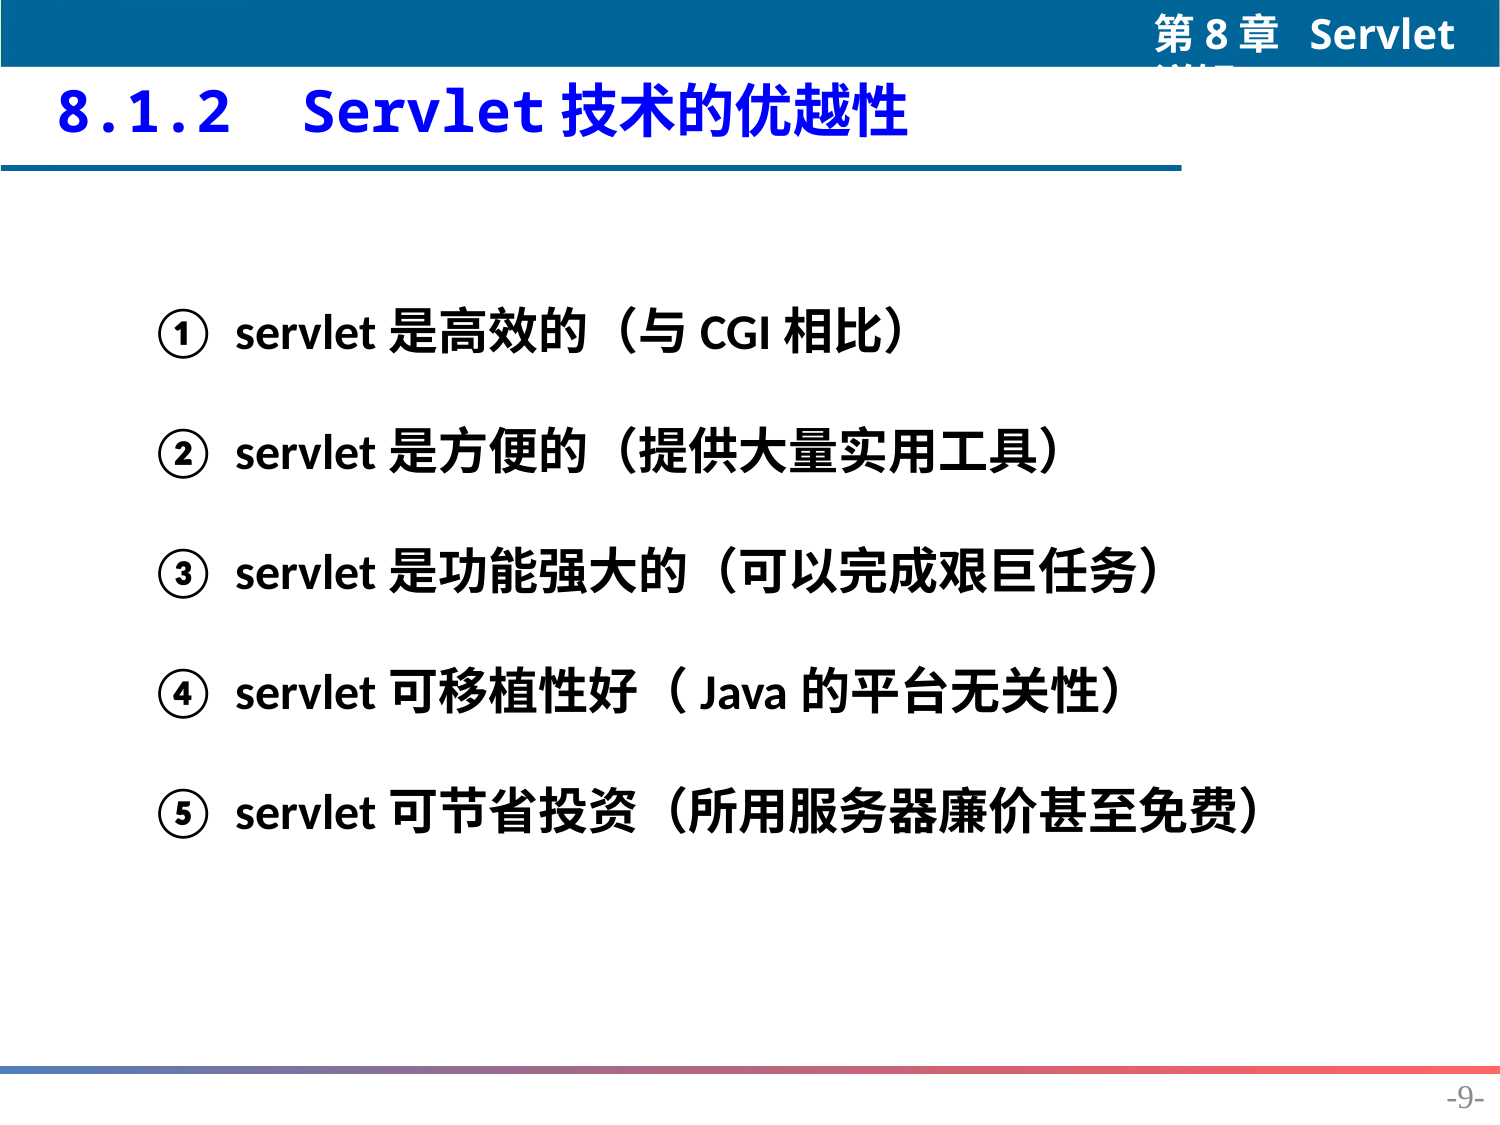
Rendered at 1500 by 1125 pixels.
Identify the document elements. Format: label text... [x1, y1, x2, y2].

slide_number -9- [1149, 1065, 1500, 1125]
picture [1496, 0, 1500, 67]
list servlet是高效的（与CGI相比） servlet是方便的（提供大量实用工具） servlet是功能强大的（可以完成艰巨任务） servlet可移植性好（Java的平台无关性） servlet可节省投资（所用服务器廉价甚至免费） [135, 231, 1412, 1047]
list 8.1.2 Servlet技术的优越性 [41, 66, 1068, 166]
